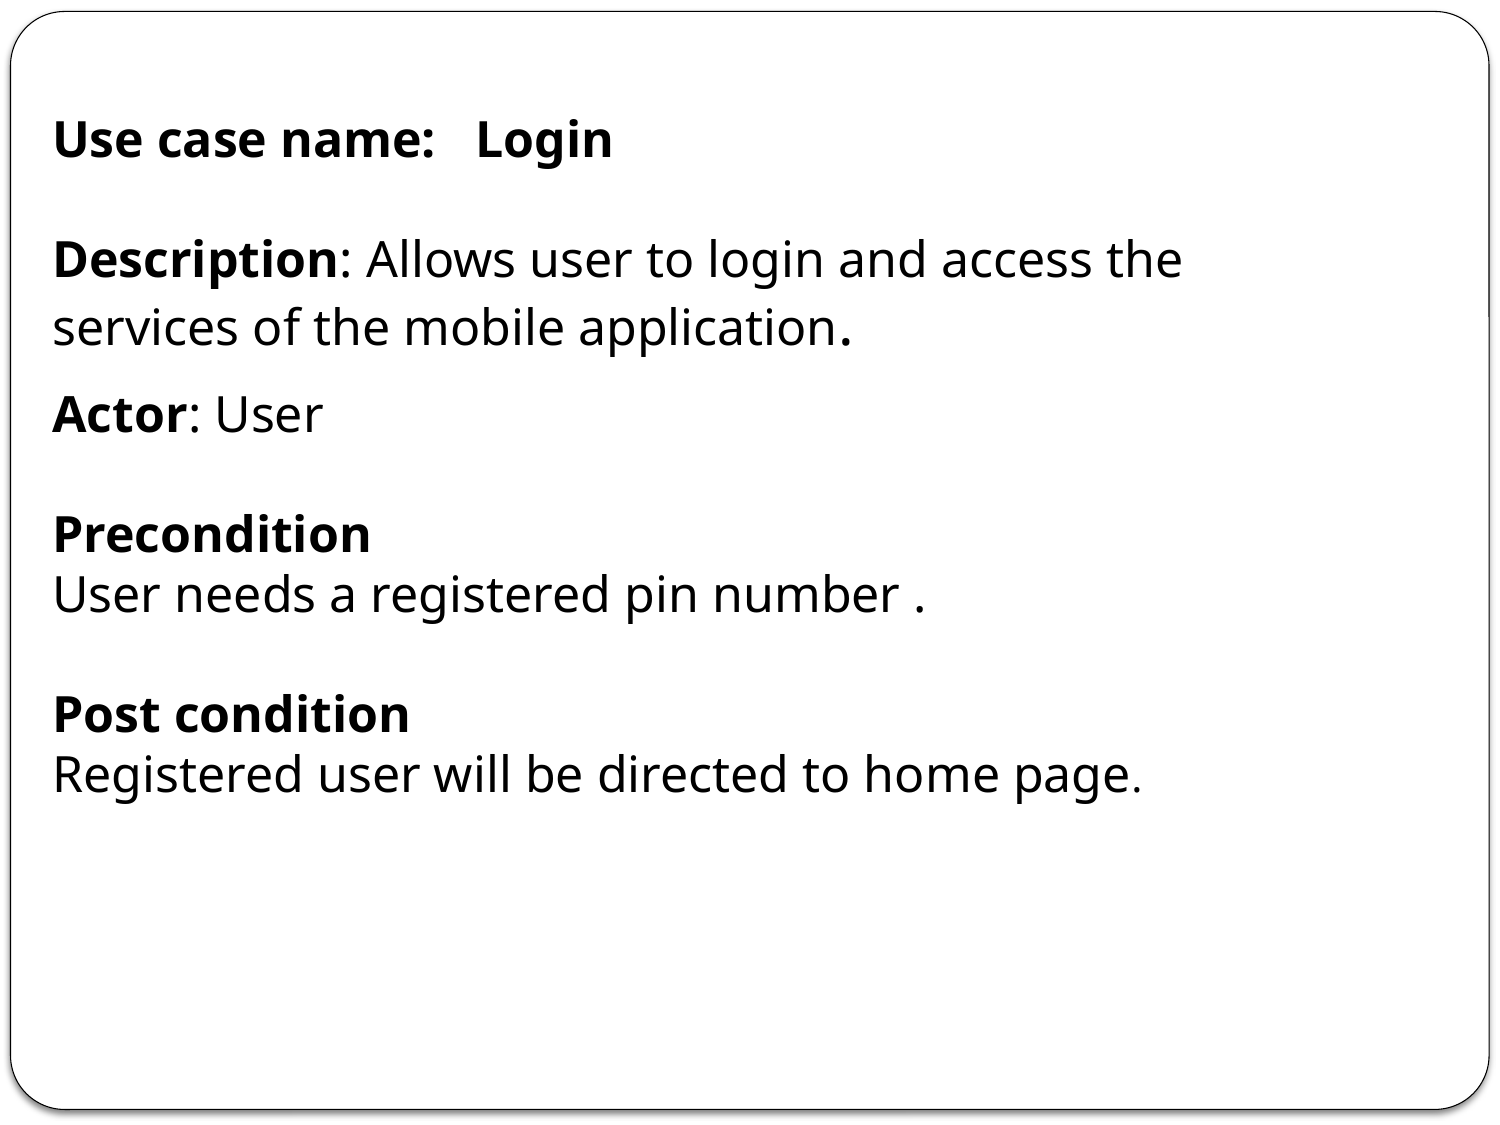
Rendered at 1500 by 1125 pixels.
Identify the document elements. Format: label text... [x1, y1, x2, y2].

text_box Actor: User Precondition User needs a registered pin number . Post condition Registered user will be directed to home page. [37, 374, 1488, 855]
text_box Use case name: Login Description: Allows user to login and access the services of the mobile application. [37, 99, 1350, 374]
